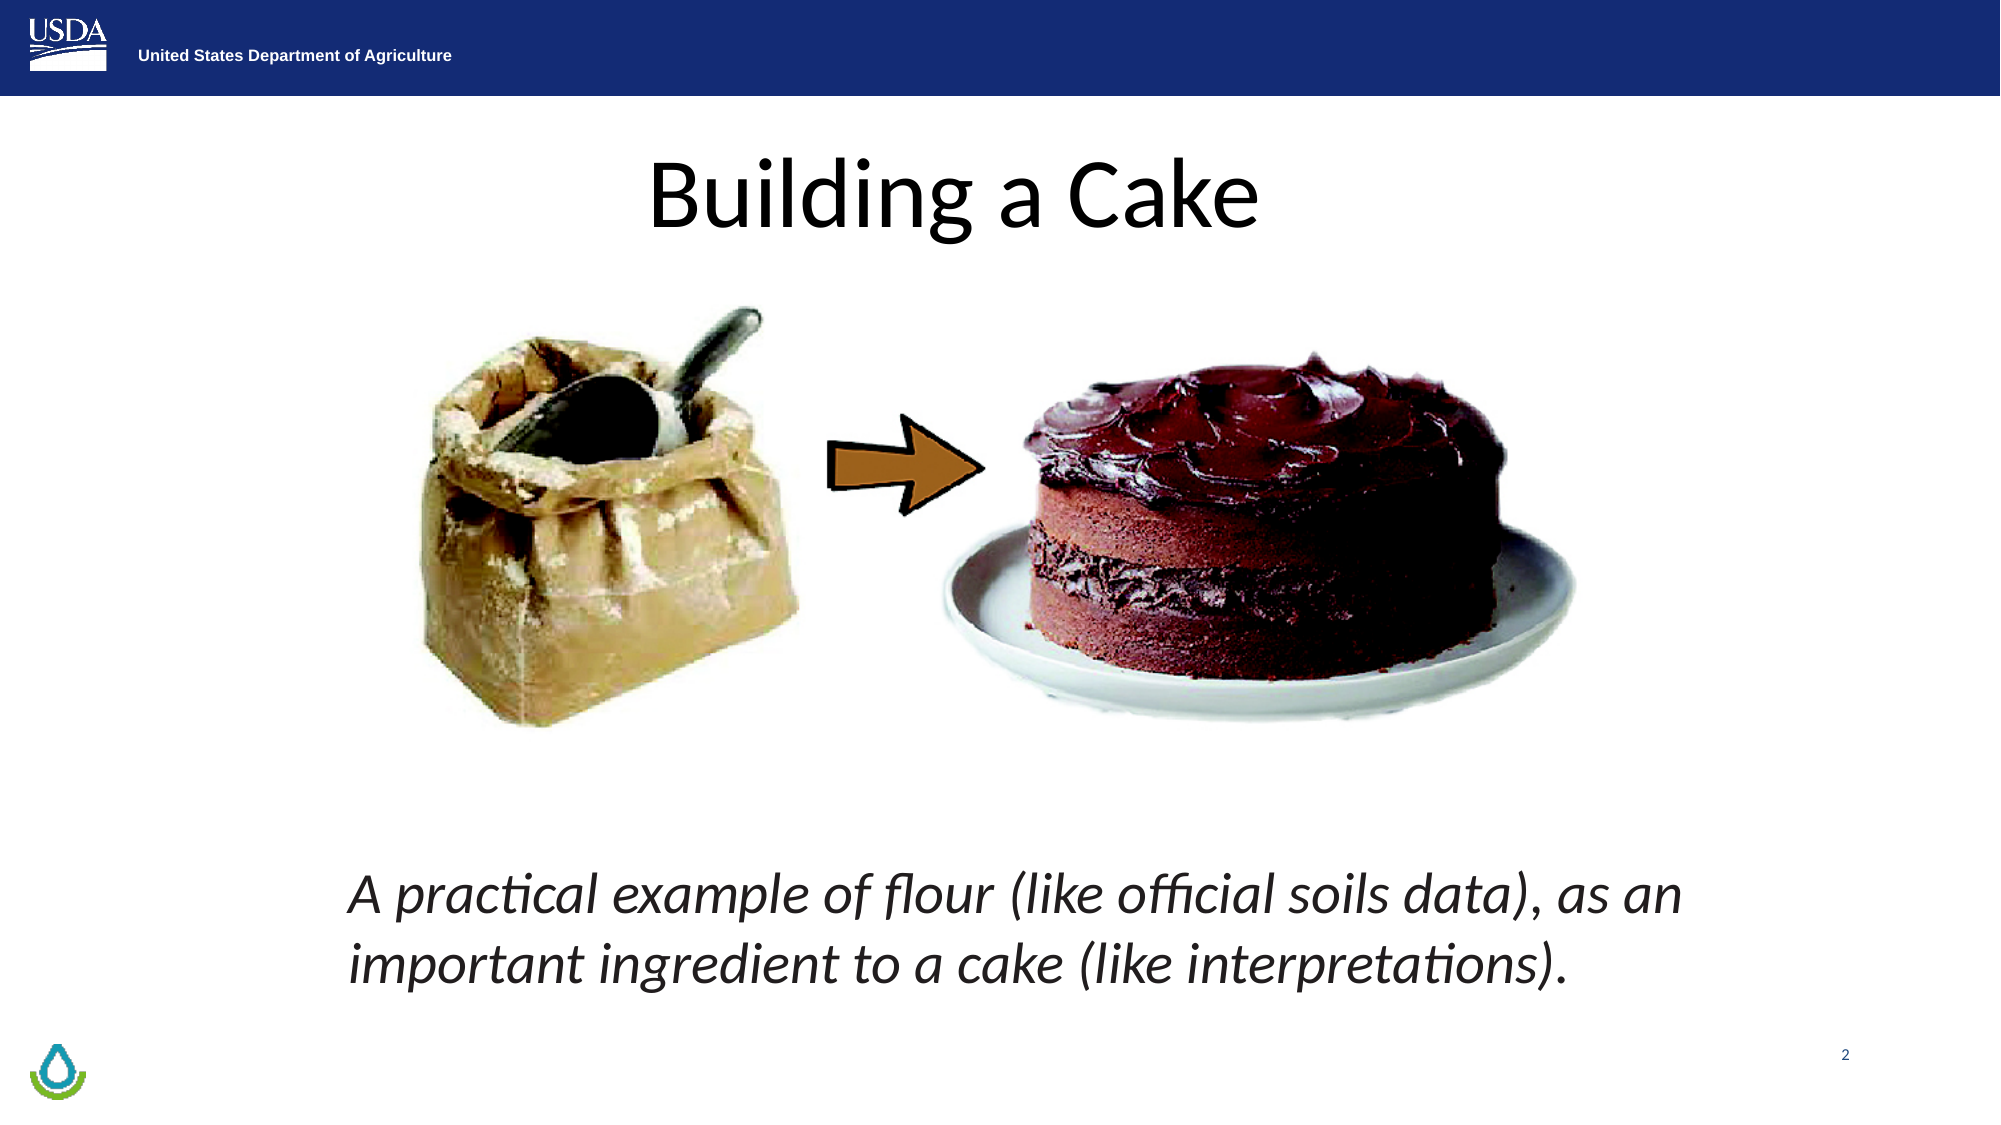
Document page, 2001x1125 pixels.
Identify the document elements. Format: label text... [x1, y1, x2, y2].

picture [30, 1044, 86, 1100]
text_box A practical example of flour (like official soils data), as an important ingredient to a cake (like interpretations). [333, 778, 1756, 1003]
text_box Building a Cake [454, 119, 1455, 255]
picture [29, 18, 107, 71]
picture [402, 273, 1598, 753]
